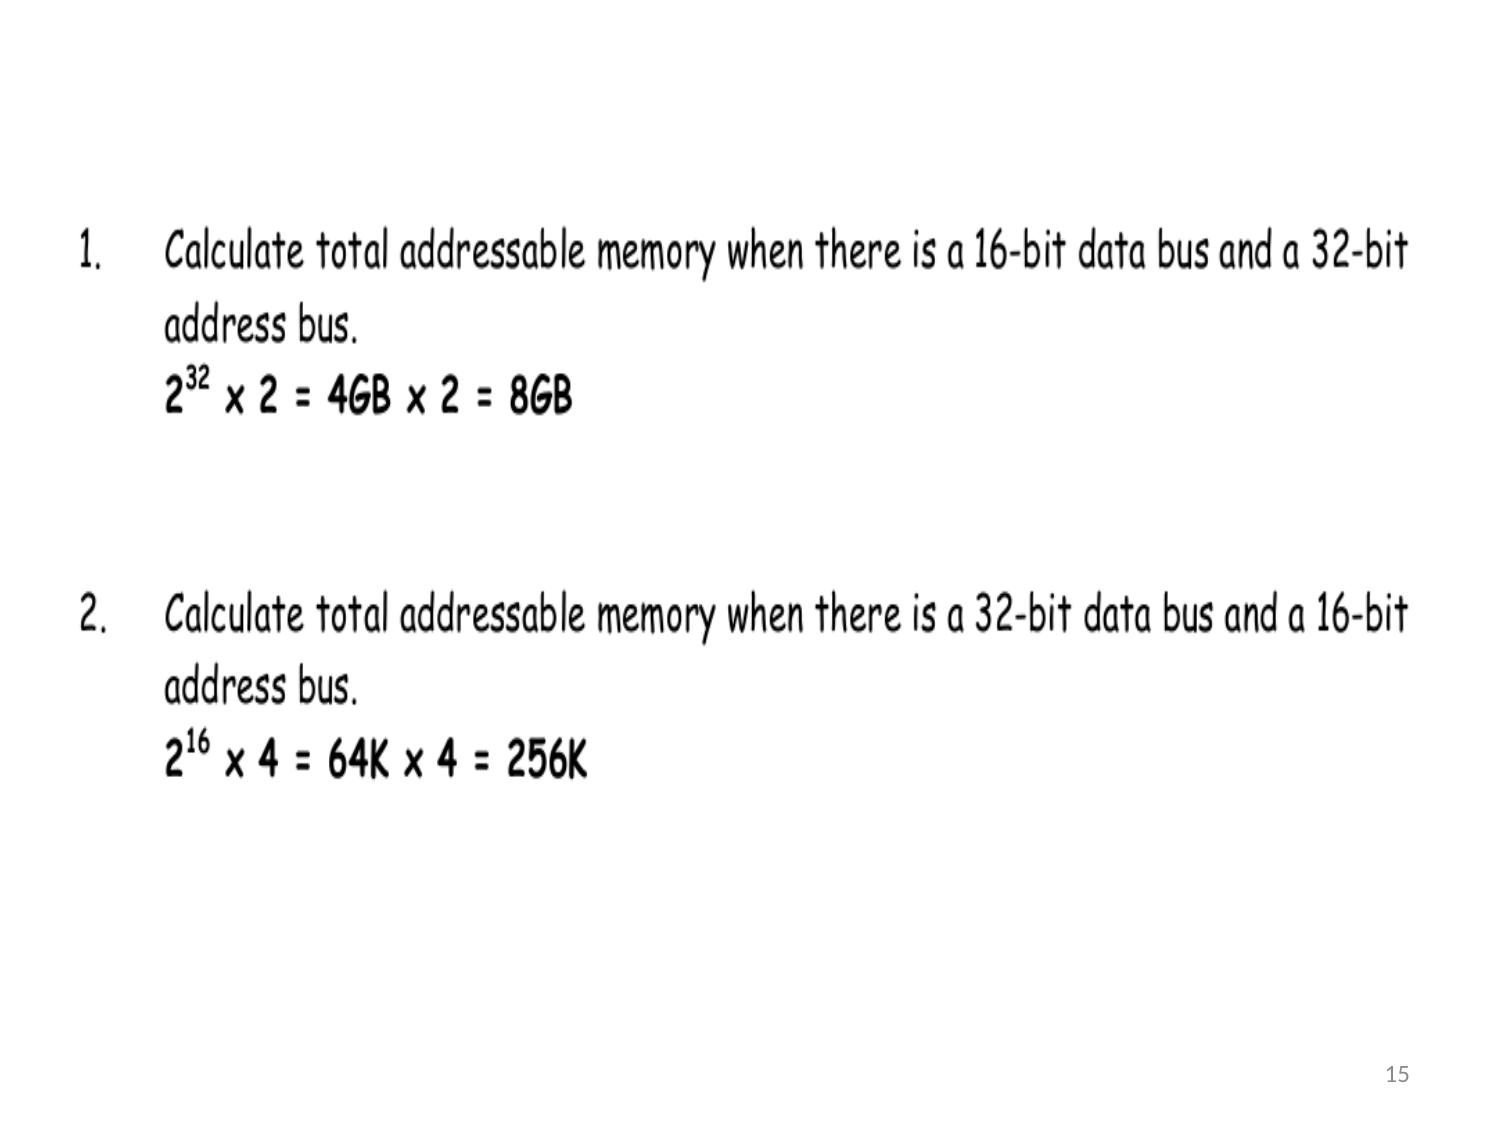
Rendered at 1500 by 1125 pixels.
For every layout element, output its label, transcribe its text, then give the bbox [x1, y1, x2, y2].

picture [12, 187, 1481, 876]
slide_number 15 [1074, 1042, 1425, 1103]
